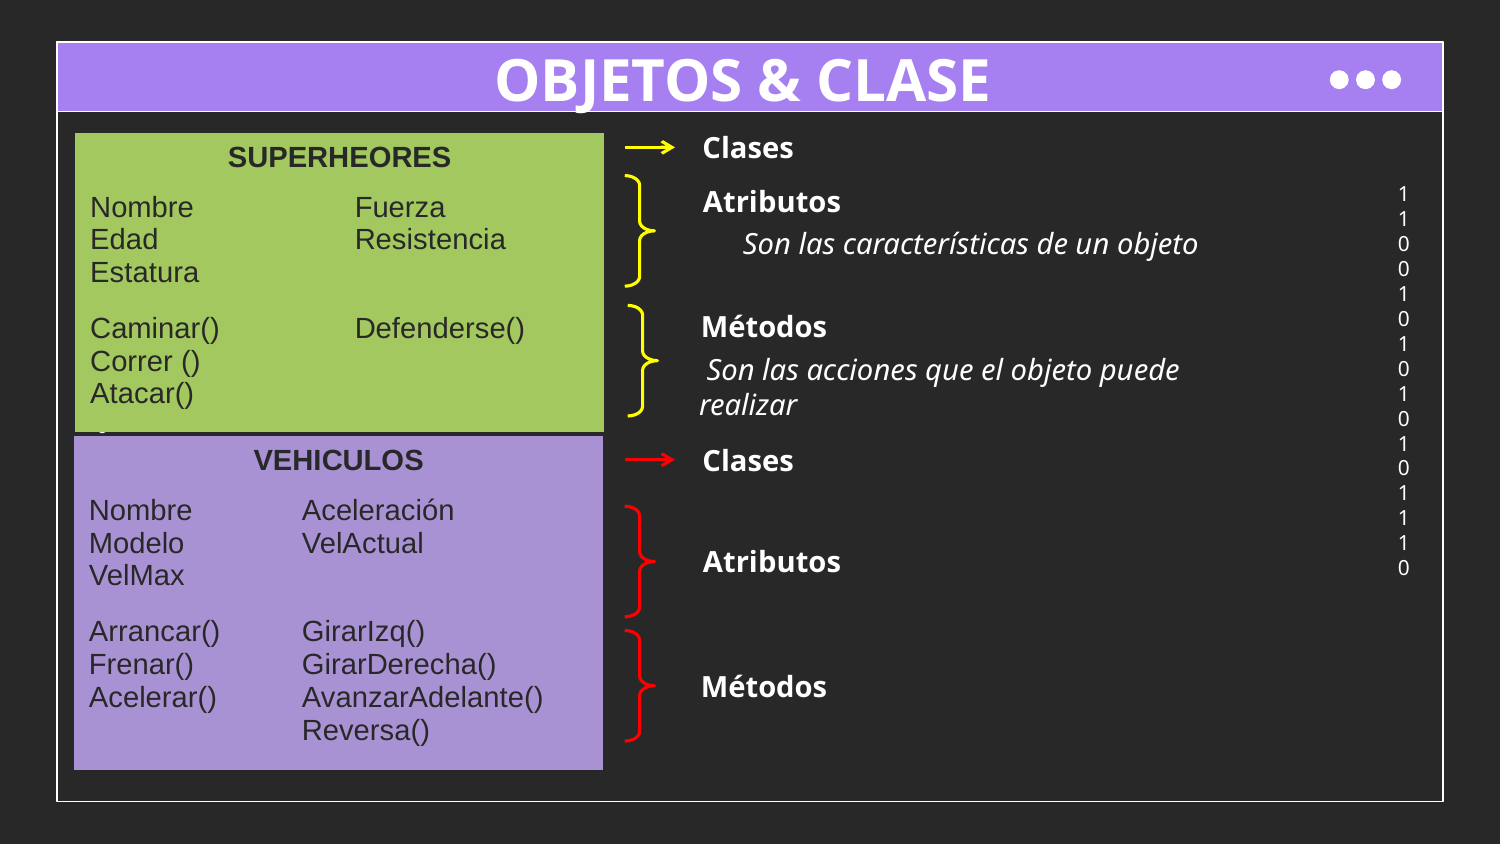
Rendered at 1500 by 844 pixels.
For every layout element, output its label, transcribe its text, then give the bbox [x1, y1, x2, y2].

text_box Métodos [686, 660, 843, 711]
table_header SUPERHEORES [75, 133, 604, 183]
table_cell Defenderse() [340, 304, 604, 432]
text_box Clases [687, 122, 810, 172]
text_box Métodos [686, 300, 843, 344]
table_cell GirarIzq() GirarDerecha() AvanzarAdelante() Reversa() [287, 608, 603, 770]
text_box Clases [687, 434, 810, 485]
text_box Atributos [688, 536, 857, 586]
text_box [624, 505, 656, 618]
text_box [627, 304, 659, 417]
table_cell Caminar() Correr () Atacar() [75, 304, 340, 432]
text_box Son las características de un objeto [728, 217, 1215, 268]
text_box [624, 174, 656, 287]
table_cell Nombre Modelo VelMax [74, 486, 287, 608]
text_box Son las acciones que el objeto puede realizar [684, 344, 1260, 429]
table_cell Fuerza Resistencia [340, 183, 604, 304]
title OBJETOS & CLASE [57, 27, 1444, 122]
table_header VEHICULOS [74, 436, 603, 486]
table_cell Aceleración VelActual [287, 486, 603, 608]
text_box Atributos [688, 175, 857, 226]
text_box [624, 629, 656, 742]
table_cell Arrancar() Frenar() Acelerar() [74, 608, 287, 770]
table_cell Nombre Edad Estatura [75, 183, 340, 304]
